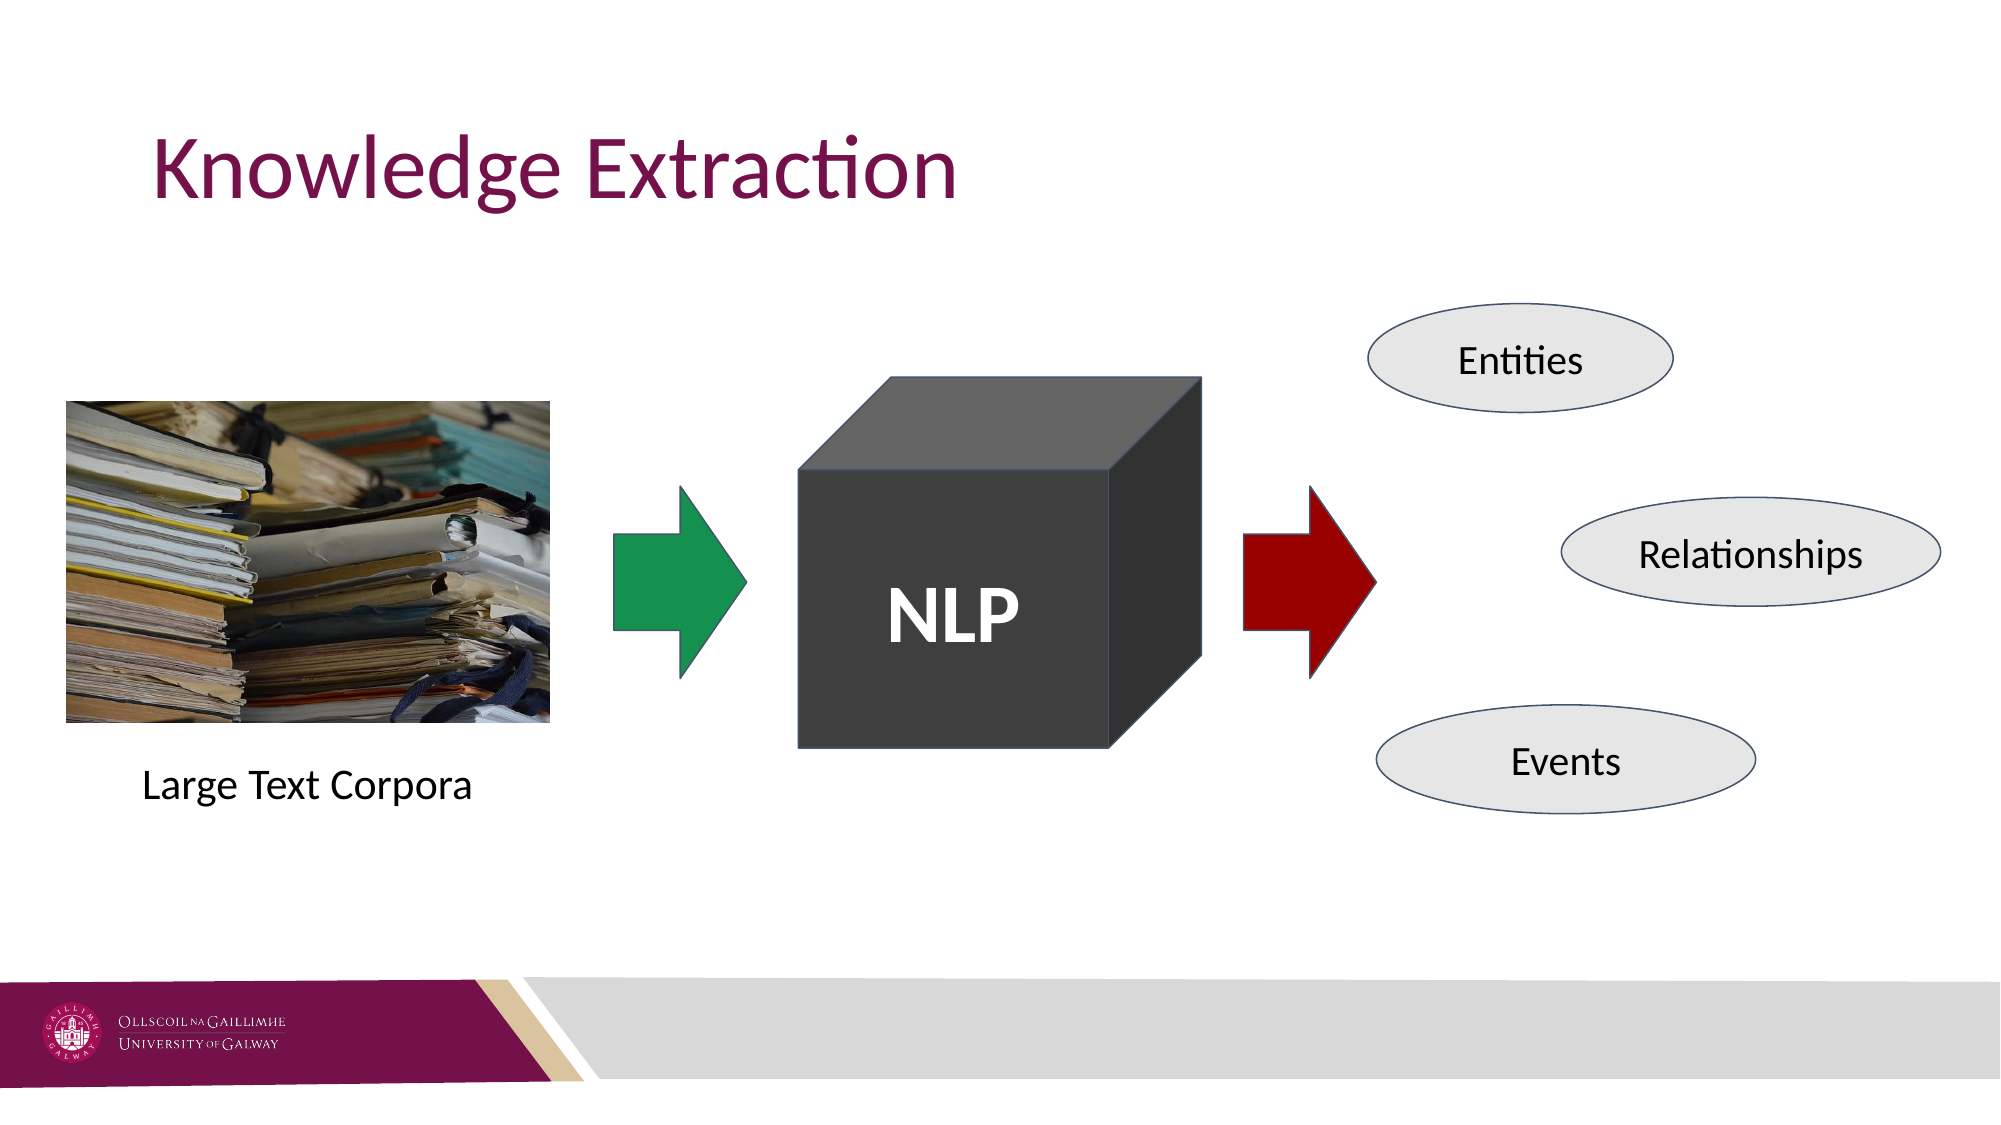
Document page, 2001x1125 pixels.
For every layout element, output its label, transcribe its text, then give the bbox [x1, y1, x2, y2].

text_box NLP [798, 377, 1202, 748]
picture [66, 401, 550, 724]
text_box Entities [1368, 303, 1674, 413]
title Knowledge Extraction [137, 59, 1863, 278]
text_box [613, 486, 747, 679]
picture [42, 1002, 285, 1063]
text_box Relationships [1561, 497, 1941, 607]
text_box [1243, 486, 1377, 679]
text_box Large Text Corpora [66, 740, 550, 824]
text_box Events [1376, 704, 1756, 814]
